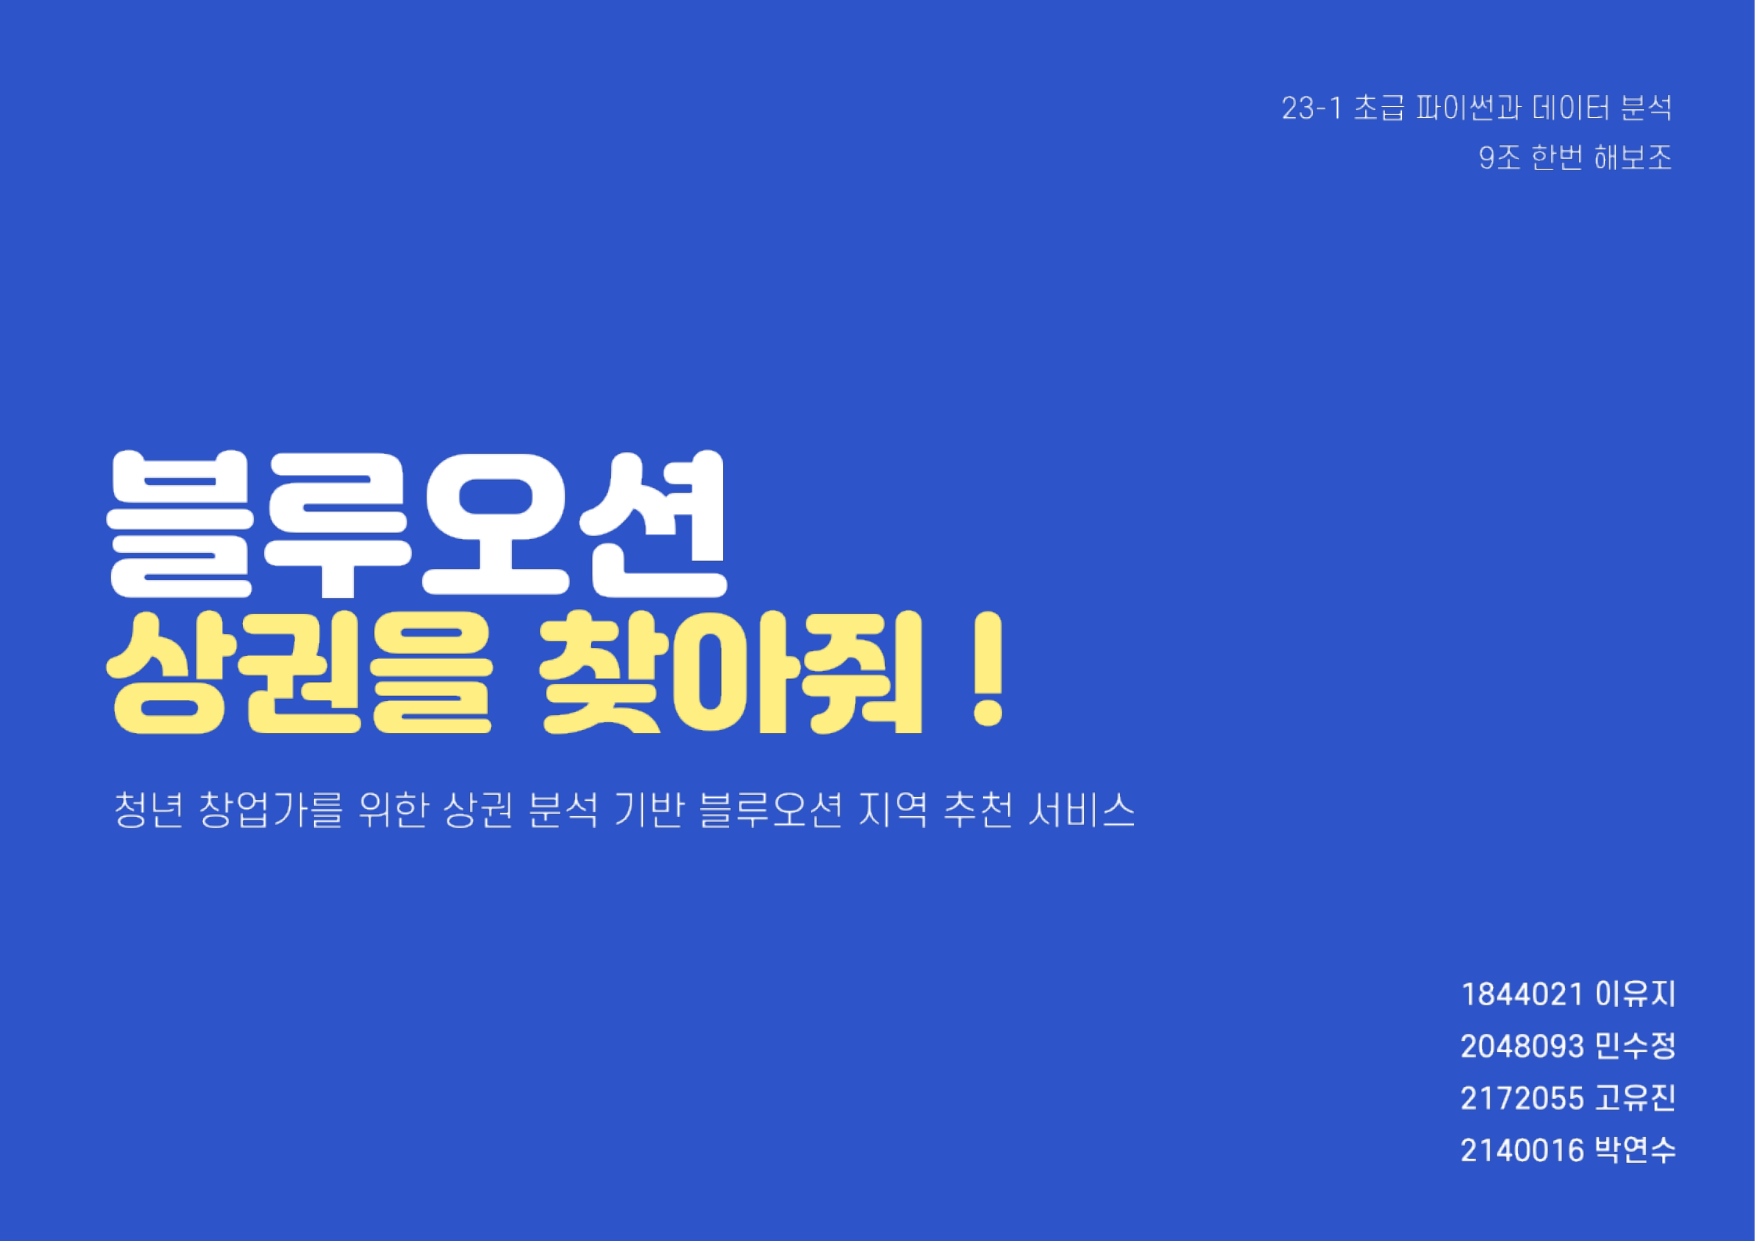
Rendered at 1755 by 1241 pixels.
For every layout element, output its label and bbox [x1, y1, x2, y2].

picture [909, 84, 1691, 183]
picture [1098, 970, 1695, 1179]
picture [78, 392, 1158, 846]
